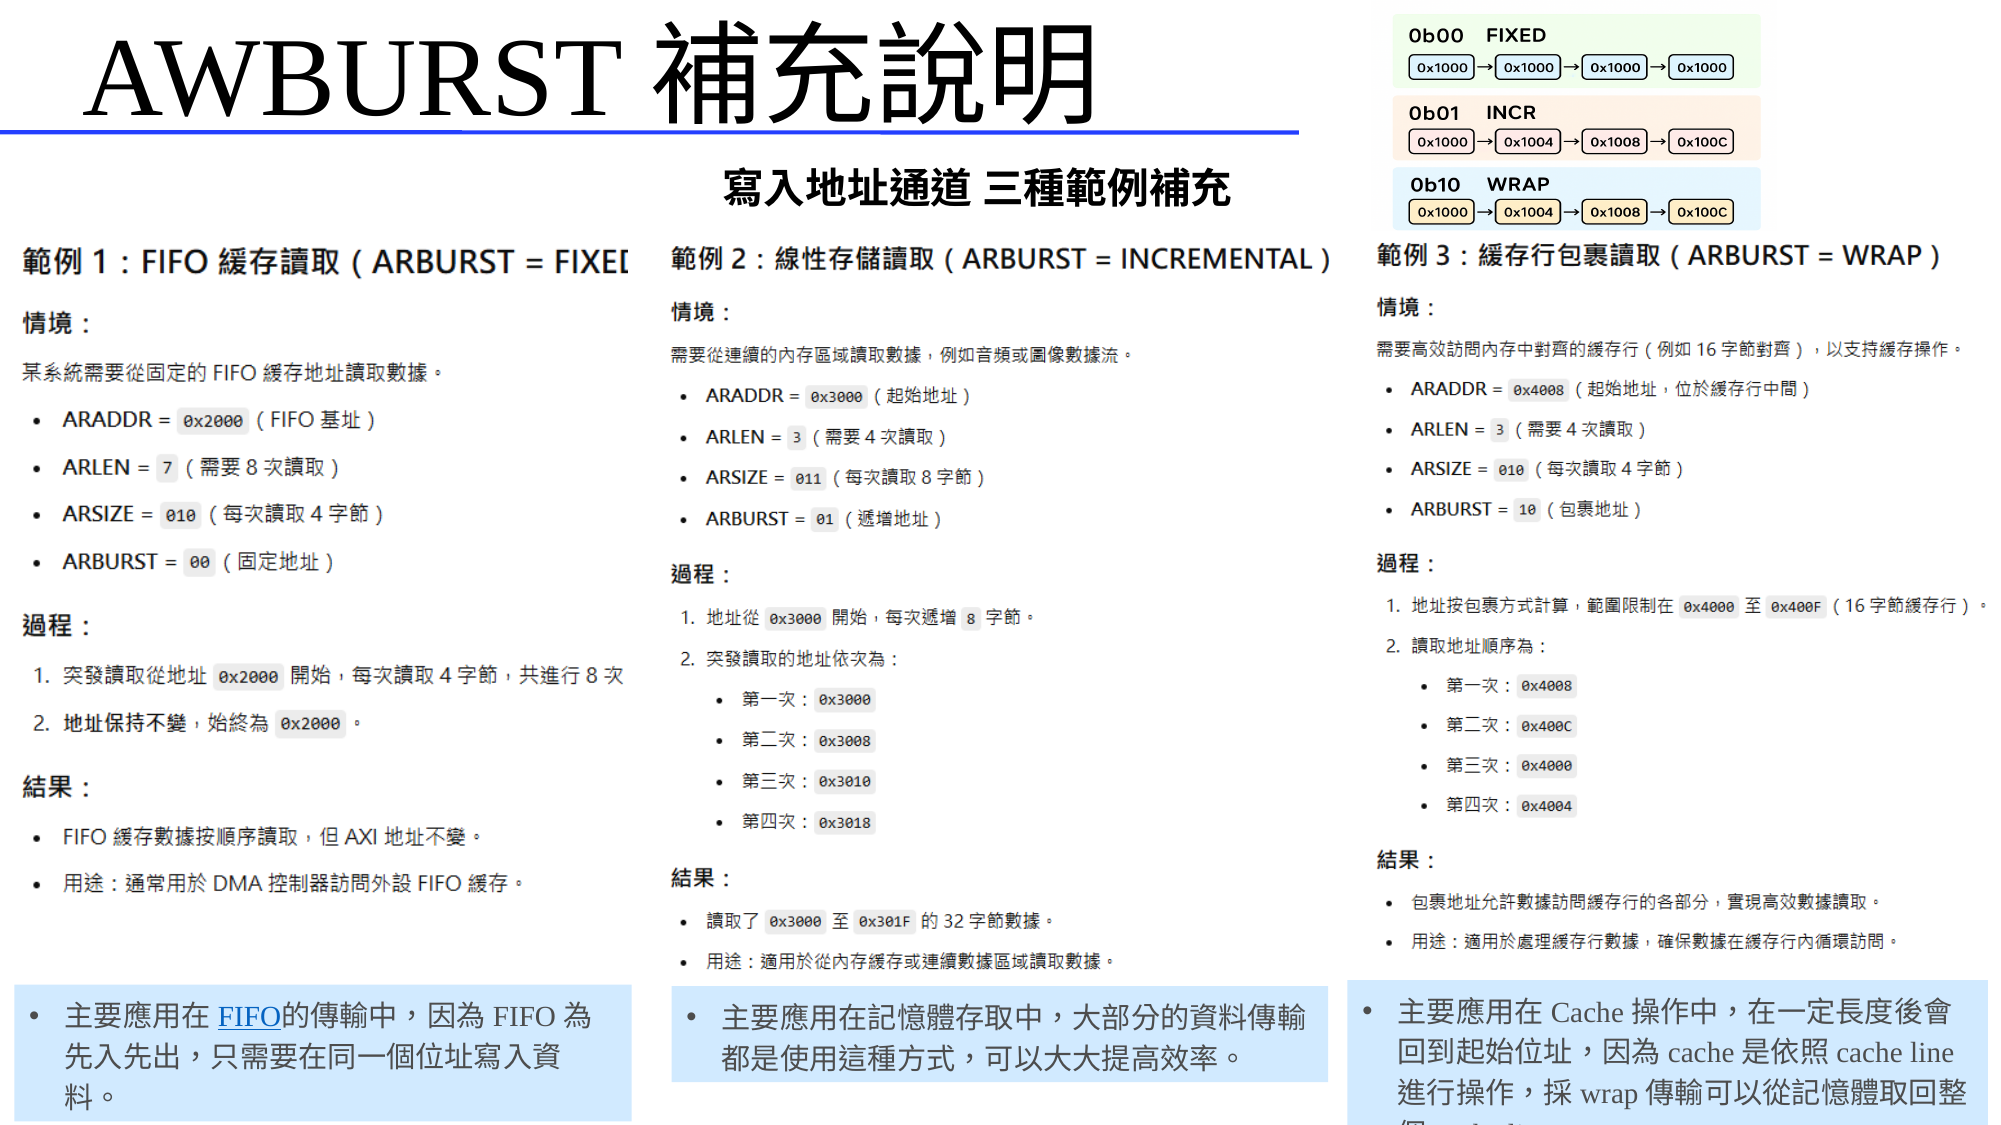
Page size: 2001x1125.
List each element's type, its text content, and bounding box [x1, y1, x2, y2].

text_box 主要應用在Cache操作中，在一定長度後會回到起始位址，因為cache是​​依照cache line進行操作，採wrap傳輸可以從記憶體取回整個cache line。 [1347, 980, 1988, 1125]
text_box 寫入地址通道 三種範例補充 [707, 153, 1305, 216]
picture [1371, 0, 2000, 972]
picture [0, 216, 1348, 987]
text_box 主要應用在FIFO的傳輸中，因為FIFO為先入先出，只需要在同一個位址寫入資料。 [14, 984, 632, 1122]
title AWBURST補充說明 [67, 0, 1371, 148]
text_box 主要應用在記憶體存取中，大部分的資料傳輸都是使用這種方式，可以大大提高效率。 [671, 987, 1329, 1083]
